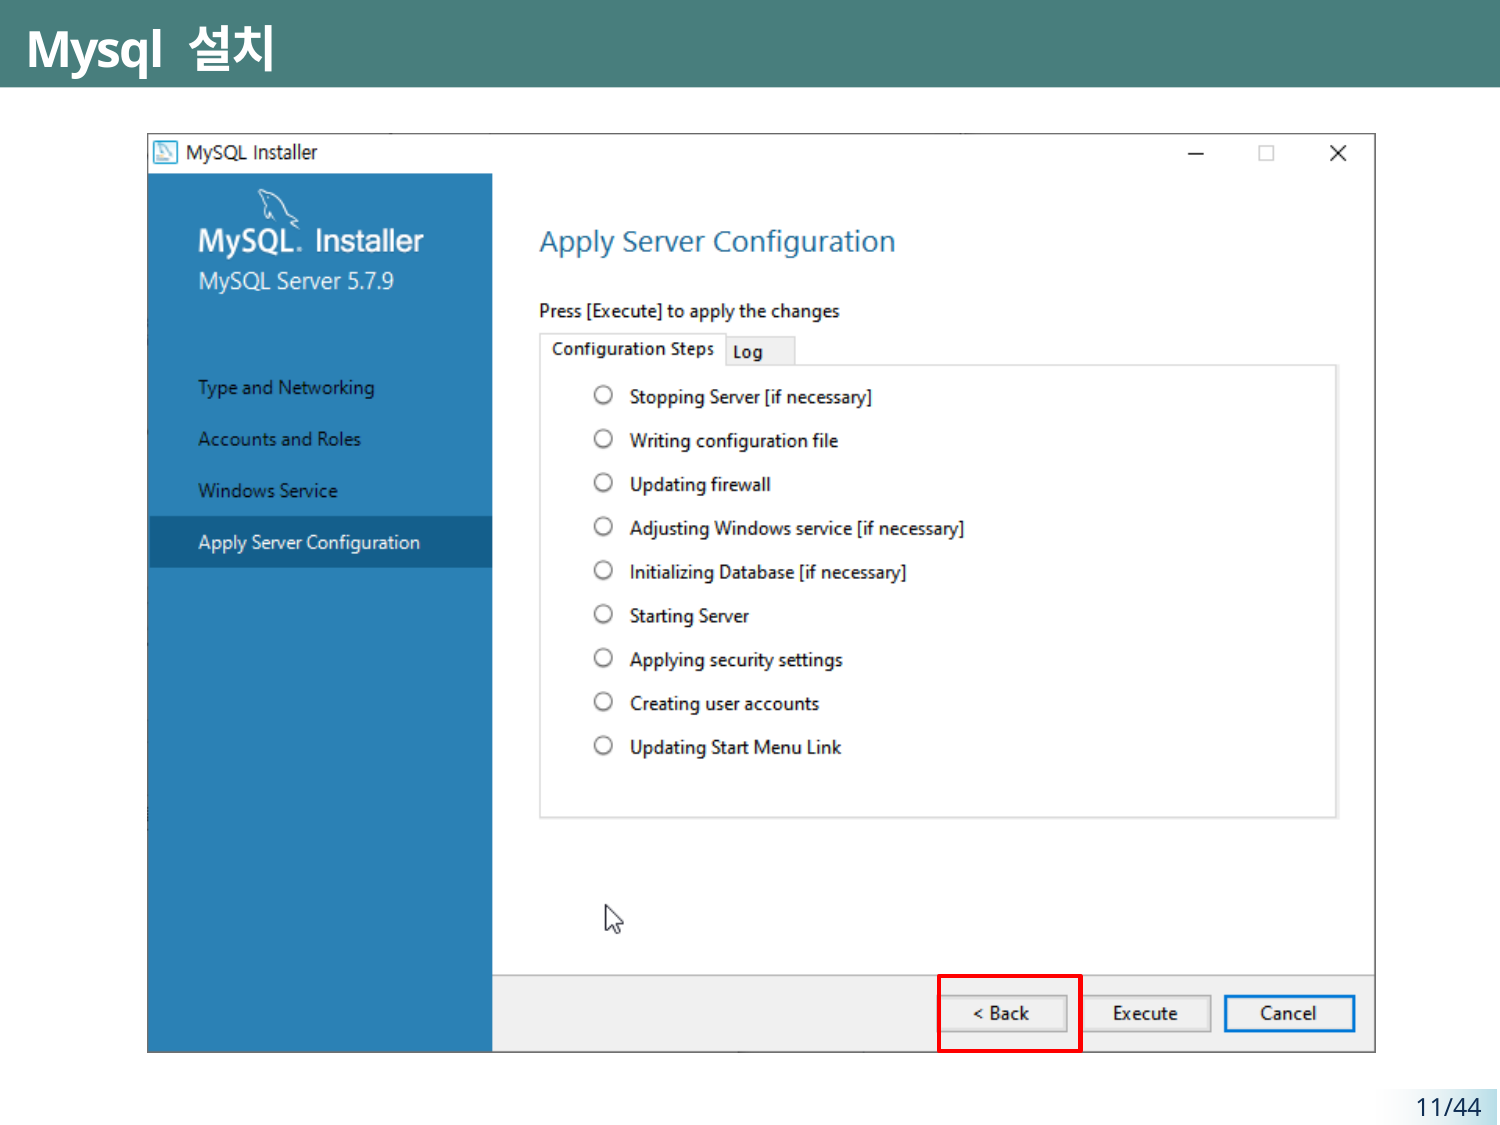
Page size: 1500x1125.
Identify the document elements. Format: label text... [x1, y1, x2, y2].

title Mysql 설치 [10, 8, 1288, 87]
picture [147, 133, 1376, 1053]
